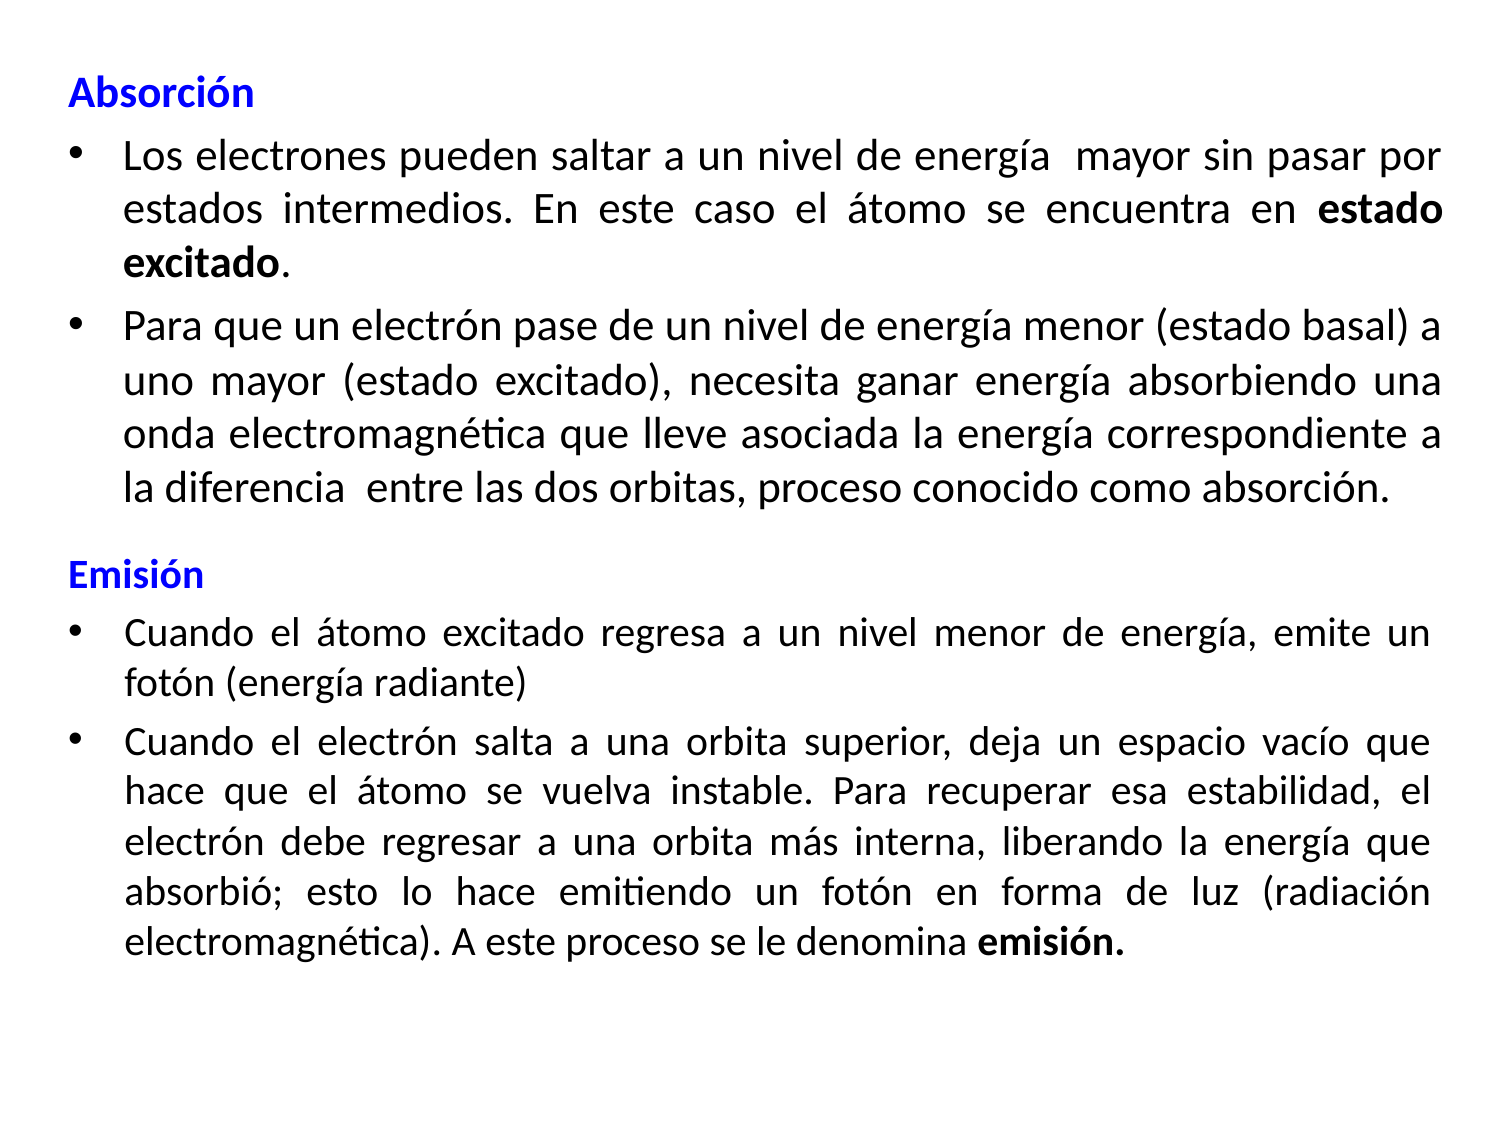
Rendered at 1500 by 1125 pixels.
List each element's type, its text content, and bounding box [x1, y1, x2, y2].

list Absorción Los electrones pueden saltar a un nivel de energía mayor sin pasar por estados intermedios. En este caso el átomo se encuentra en estado excitado. Para que un electrón pase de un nivel de energía menor (estado basal) a uno mayor (estado excitado), necesita ganar energía absorbiendo una onda electromagnética que lleve asociada la energía correspondiente a la diferencia entre las dos orbitas, proceso conocido como absorción. [53, 54, 1459, 563]
text_box Emisión Cuando el átomo excitado regresa a un nivel menor de energía, emite un fotón (energía radiante) Cuando el electrón salta a una orbita superior, deja un espacio vacío que hace que el átomo se vuelva instable. Para recuperar esa estabilidad, el electrón debe regresar a una orbita más interna, liberando la energía que absorbió; esto lo hace emitiendo un fotón en forma de luz (radiación electromagnética). A este proceso se le denomina emisión. [53, 538, 1447, 1071]
